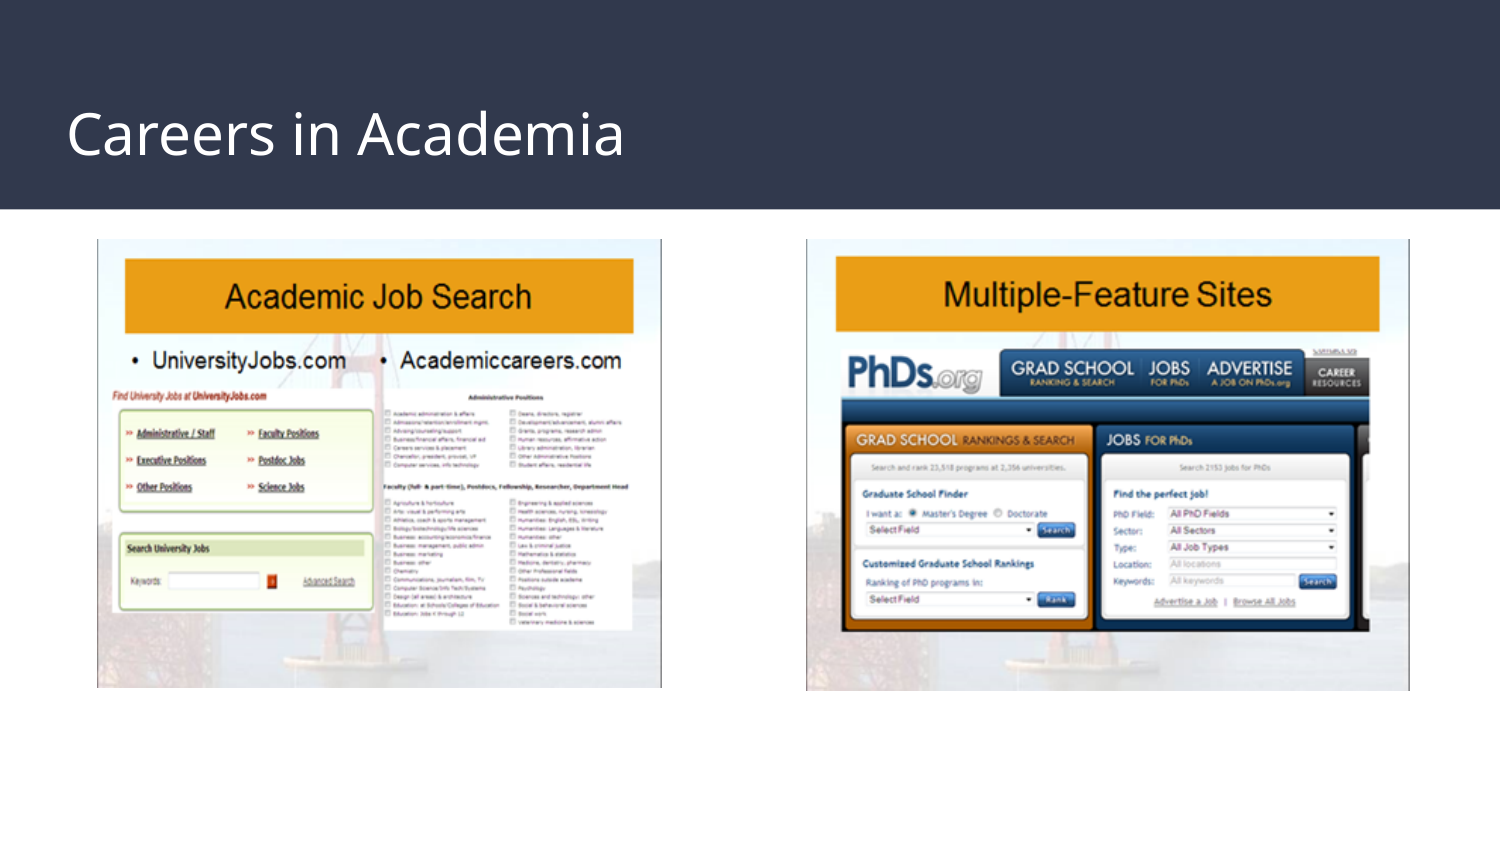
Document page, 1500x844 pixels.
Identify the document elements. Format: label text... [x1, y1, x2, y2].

title Careers in Academia [51, 82, 1449, 185]
picture [97, 238, 662, 688]
picture [806, 238, 1410, 692]
